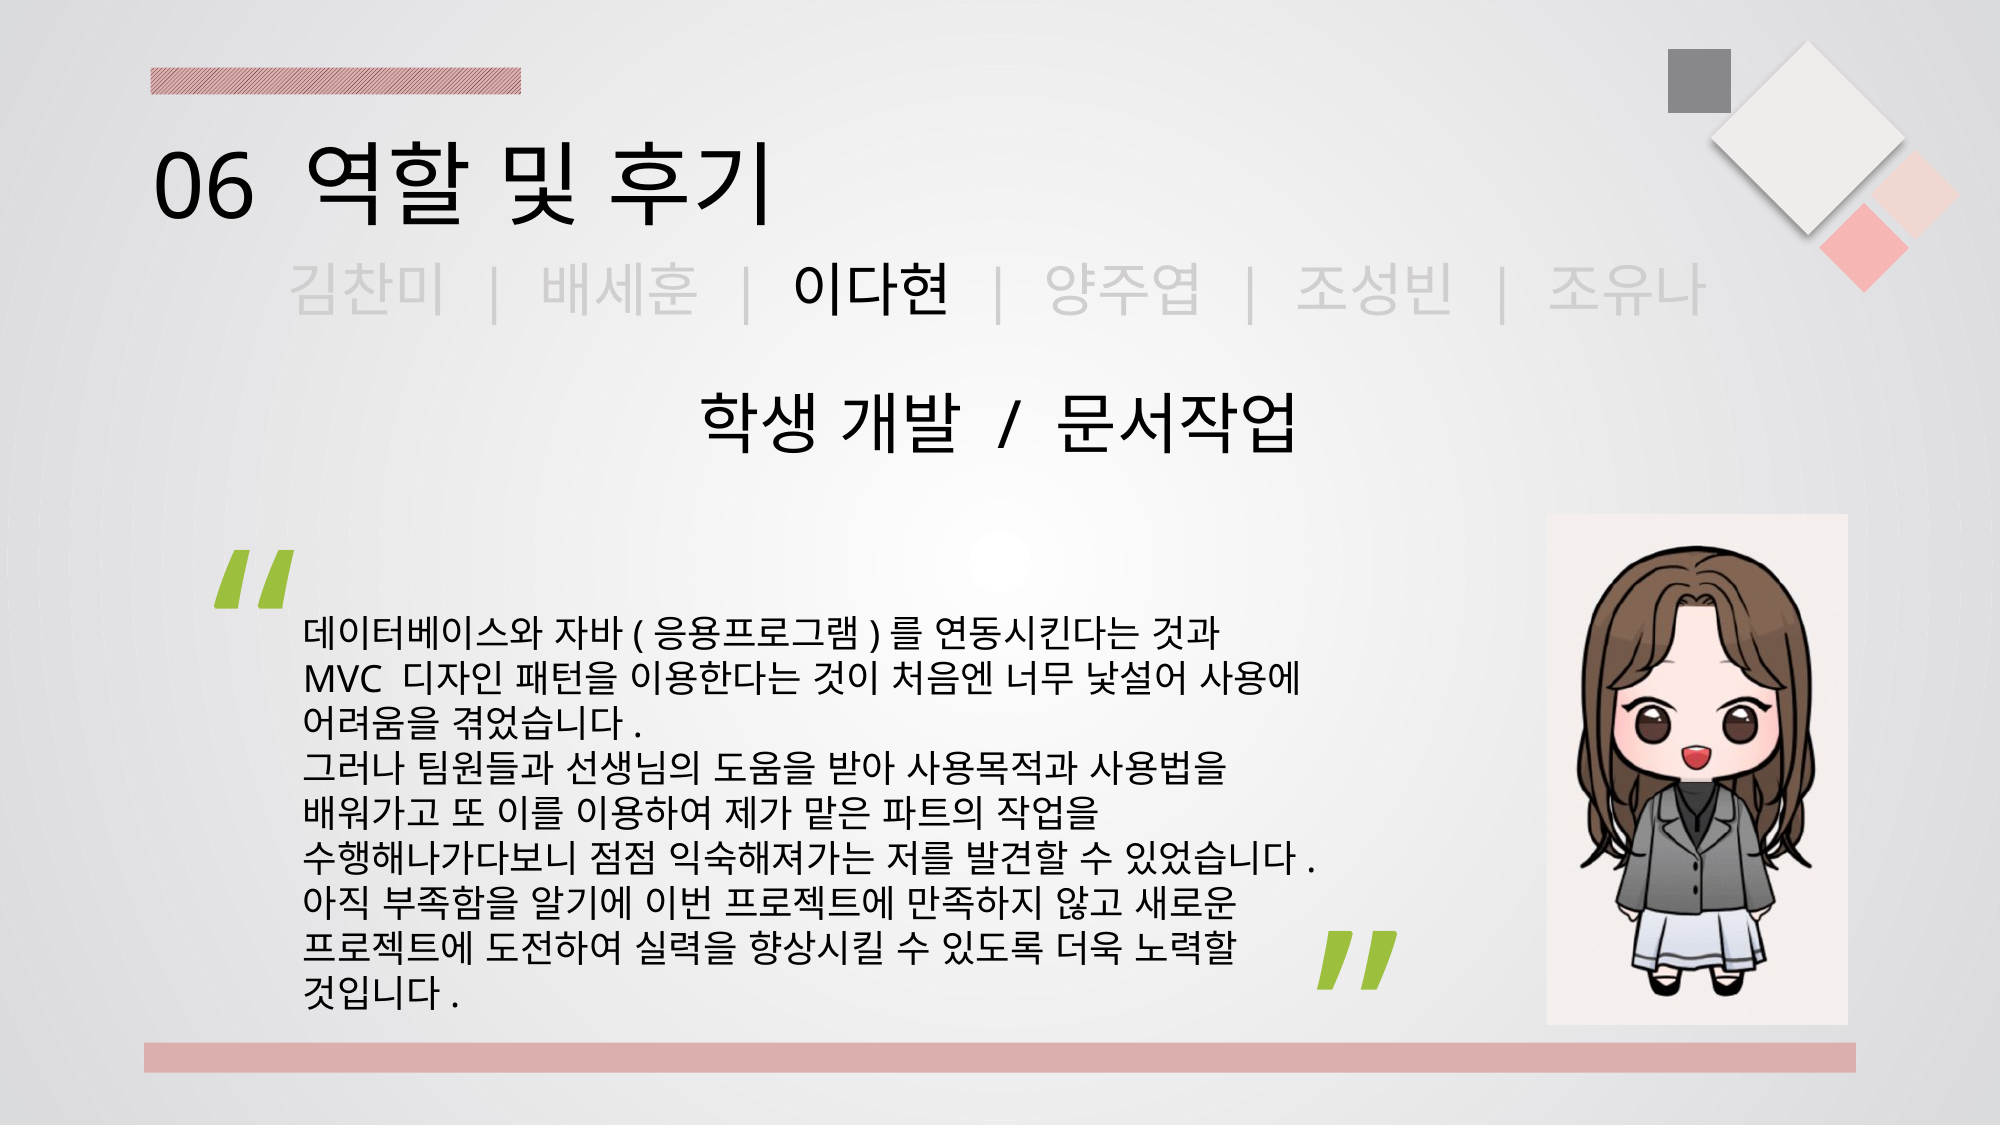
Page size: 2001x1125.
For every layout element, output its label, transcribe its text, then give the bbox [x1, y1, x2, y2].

text_box 데이터베이스와 자바(응용프로그램)를 연동시킨다는 것과 MVC 디자인 패턴을 이용한다는 것이 처음엔 너무 낯설어 사용에 어려움을 겪었습니다. 그러나 팀원들과 선생님의 도움을 받아 사용목적과 사용법을 배워가고 또 이를 이용하여 제가 맡은 파트의 작업을 수행해나가다보니 점점 익숙해져가는 저를 발견할 수 있었습니다. 아직 부족함을 알기에 이번 프로젝트에 만족하지 않고 새로운 프로젝트에 도전하여 실력을 향상시킬 수 있도록 더욱 노력할 것입니다. [288, 602, 1332, 1023]
title 06 역할 및 후기 [137, 101, 1707, 278]
text_box “ [196, 474, 313, 778]
text_box 학생 개발 / 문서작업 [683, 374, 1317, 469]
picture [1546, 514, 1848, 1025]
text_box 김찬미 | 배세훈 | 이다현 | 양주엽 | 조성빈 | 조유나 [273, 245, 1723, 330]
text_box ” [1299, 855, 1416, 1125]
